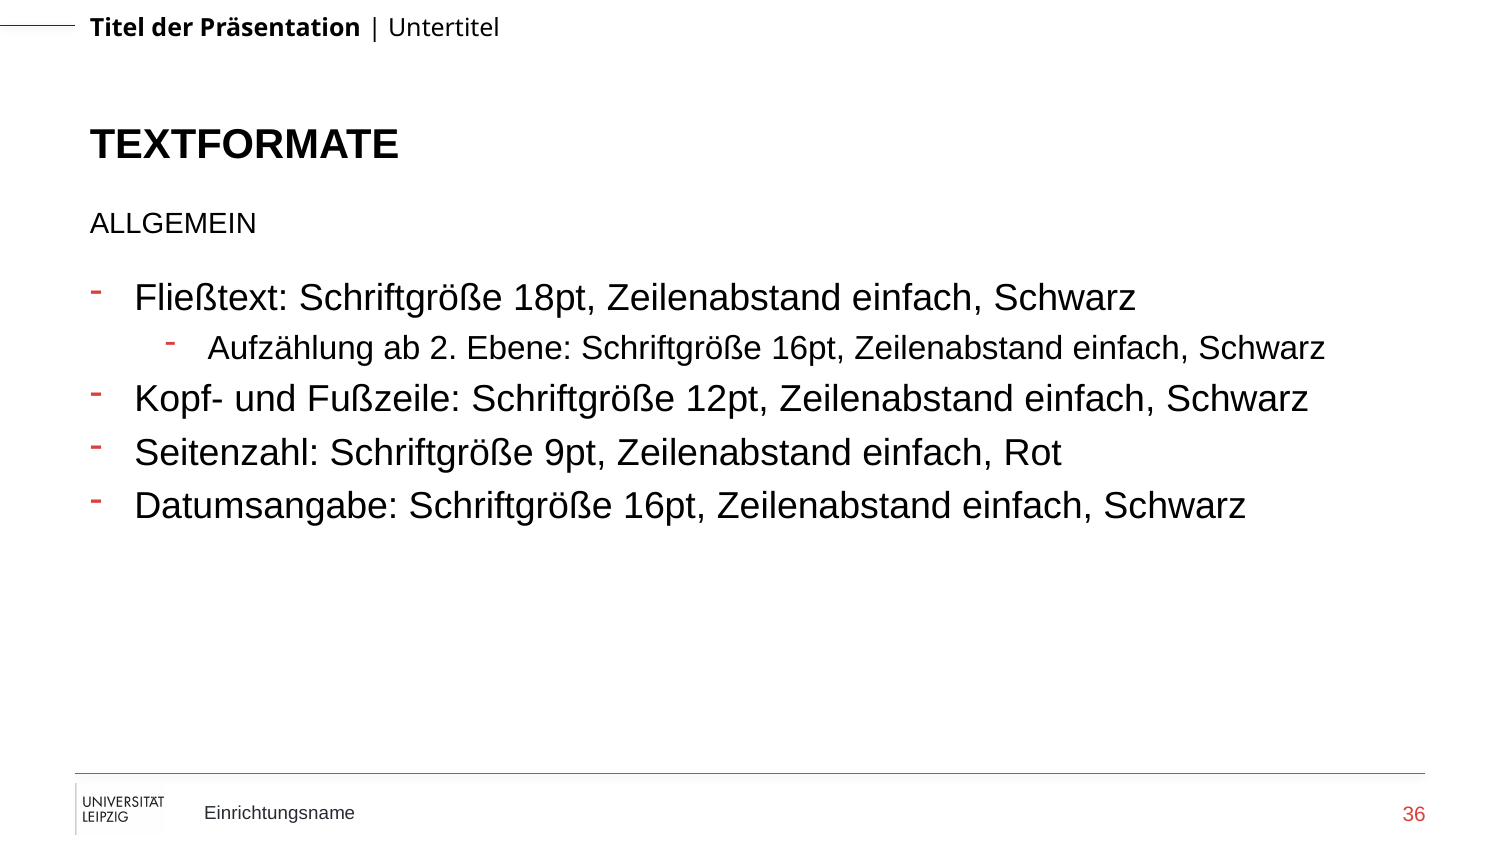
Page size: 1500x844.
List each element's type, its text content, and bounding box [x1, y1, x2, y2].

picture [75, 782, 165, 836]
list Fließtext: Schriftgröße 18pt, Zeilenabstand einfach, Schwarz Aufzählung ab 2. Ebene: Schriftgröße 16pt, Zeilenabstand einfach, Schwarz Kopf- und Fußzeile: Schriftgröße 12pt, Zeilenabstand einfach, Schwarz Seitenzahl: Schriftgröße 9pt, Zeilenabstand einfach, Rot Datumsangabe: Schriftgröße 16pt, Zeilenabstand einfach, Schwarz [75, 265, 1426, 755]
slide_number 36 [1303, 800, 1426, 834]
title Textformate [75, 50, 1426, 175]
list ALLGEMEIN [75, 184, 1426, 247]
